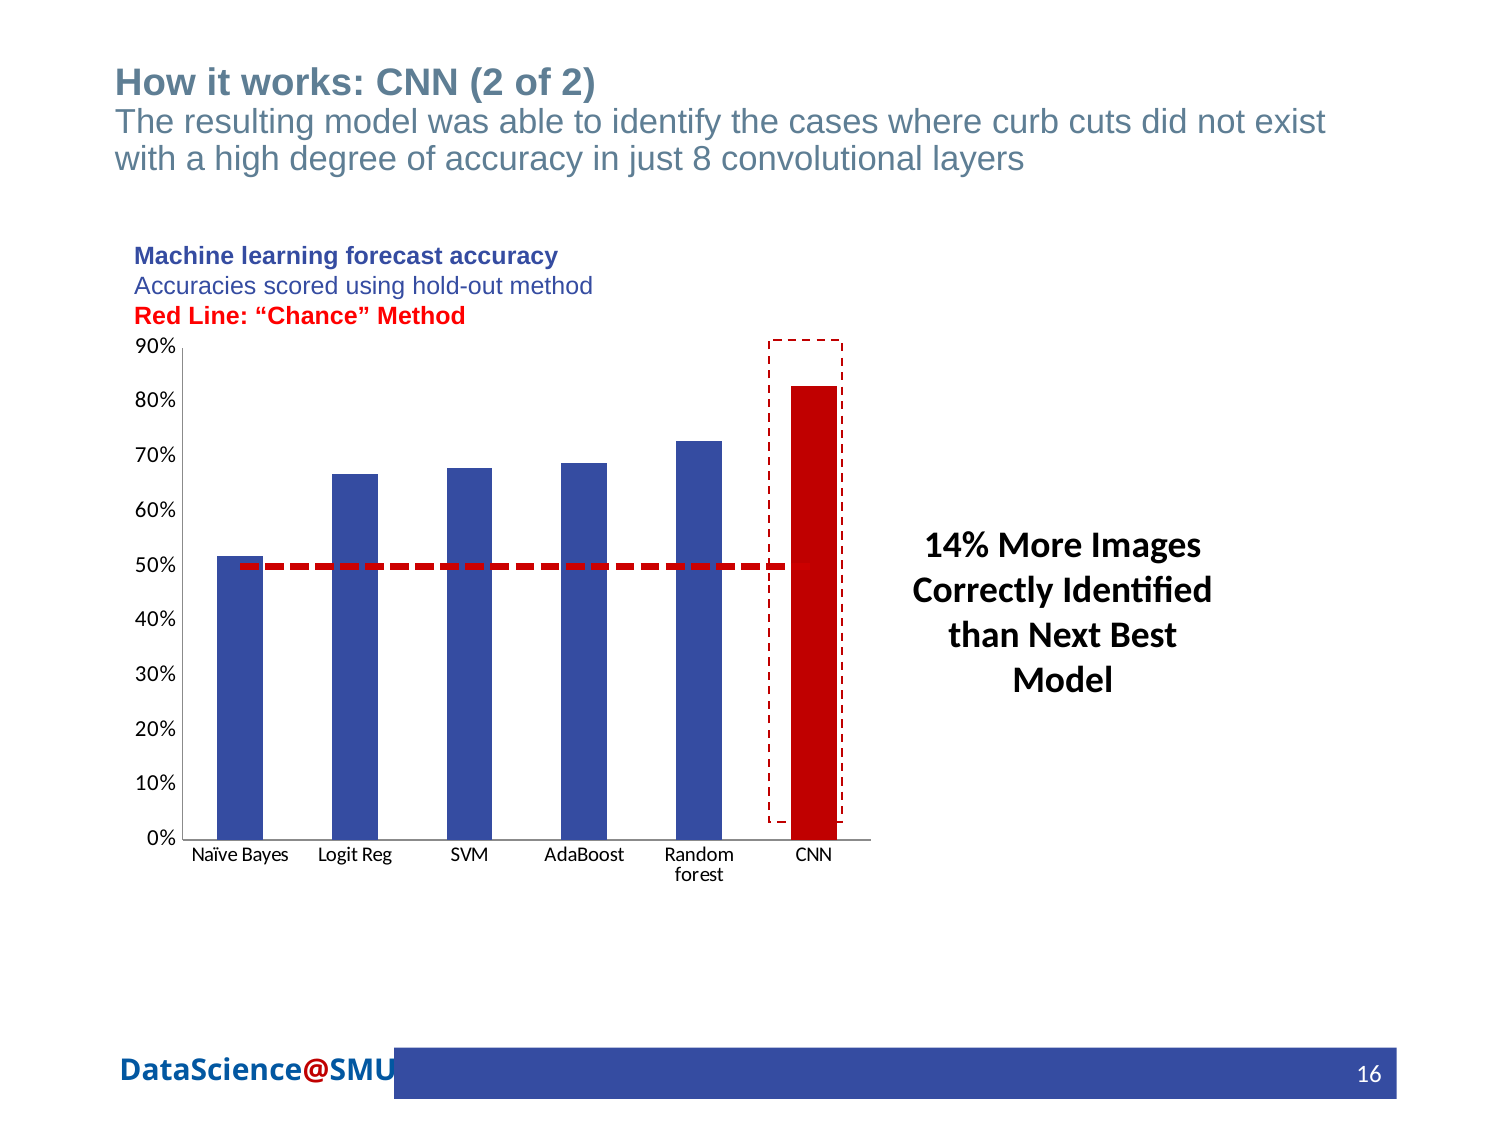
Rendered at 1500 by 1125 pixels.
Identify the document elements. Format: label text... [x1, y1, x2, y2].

title How it works: CNN (2 of 2) The resulting model was able to identify the cases where curb cuts did not exist with a high degree of accuracy in just 8 convolutional layers [99, 53, 1397, 186]
text_box Machine learning forecast accuracy Accuracies scored using hold-out method Red Line: “Chance” Method [119, 232, 855, 324]
slide_number 16 [1059, 1042, 1397, 1103]
chart [119, 324, 887, 899]
text_box 14% More Images Correctly Identified than Next Best Model [887, 512, 1240, 708]
